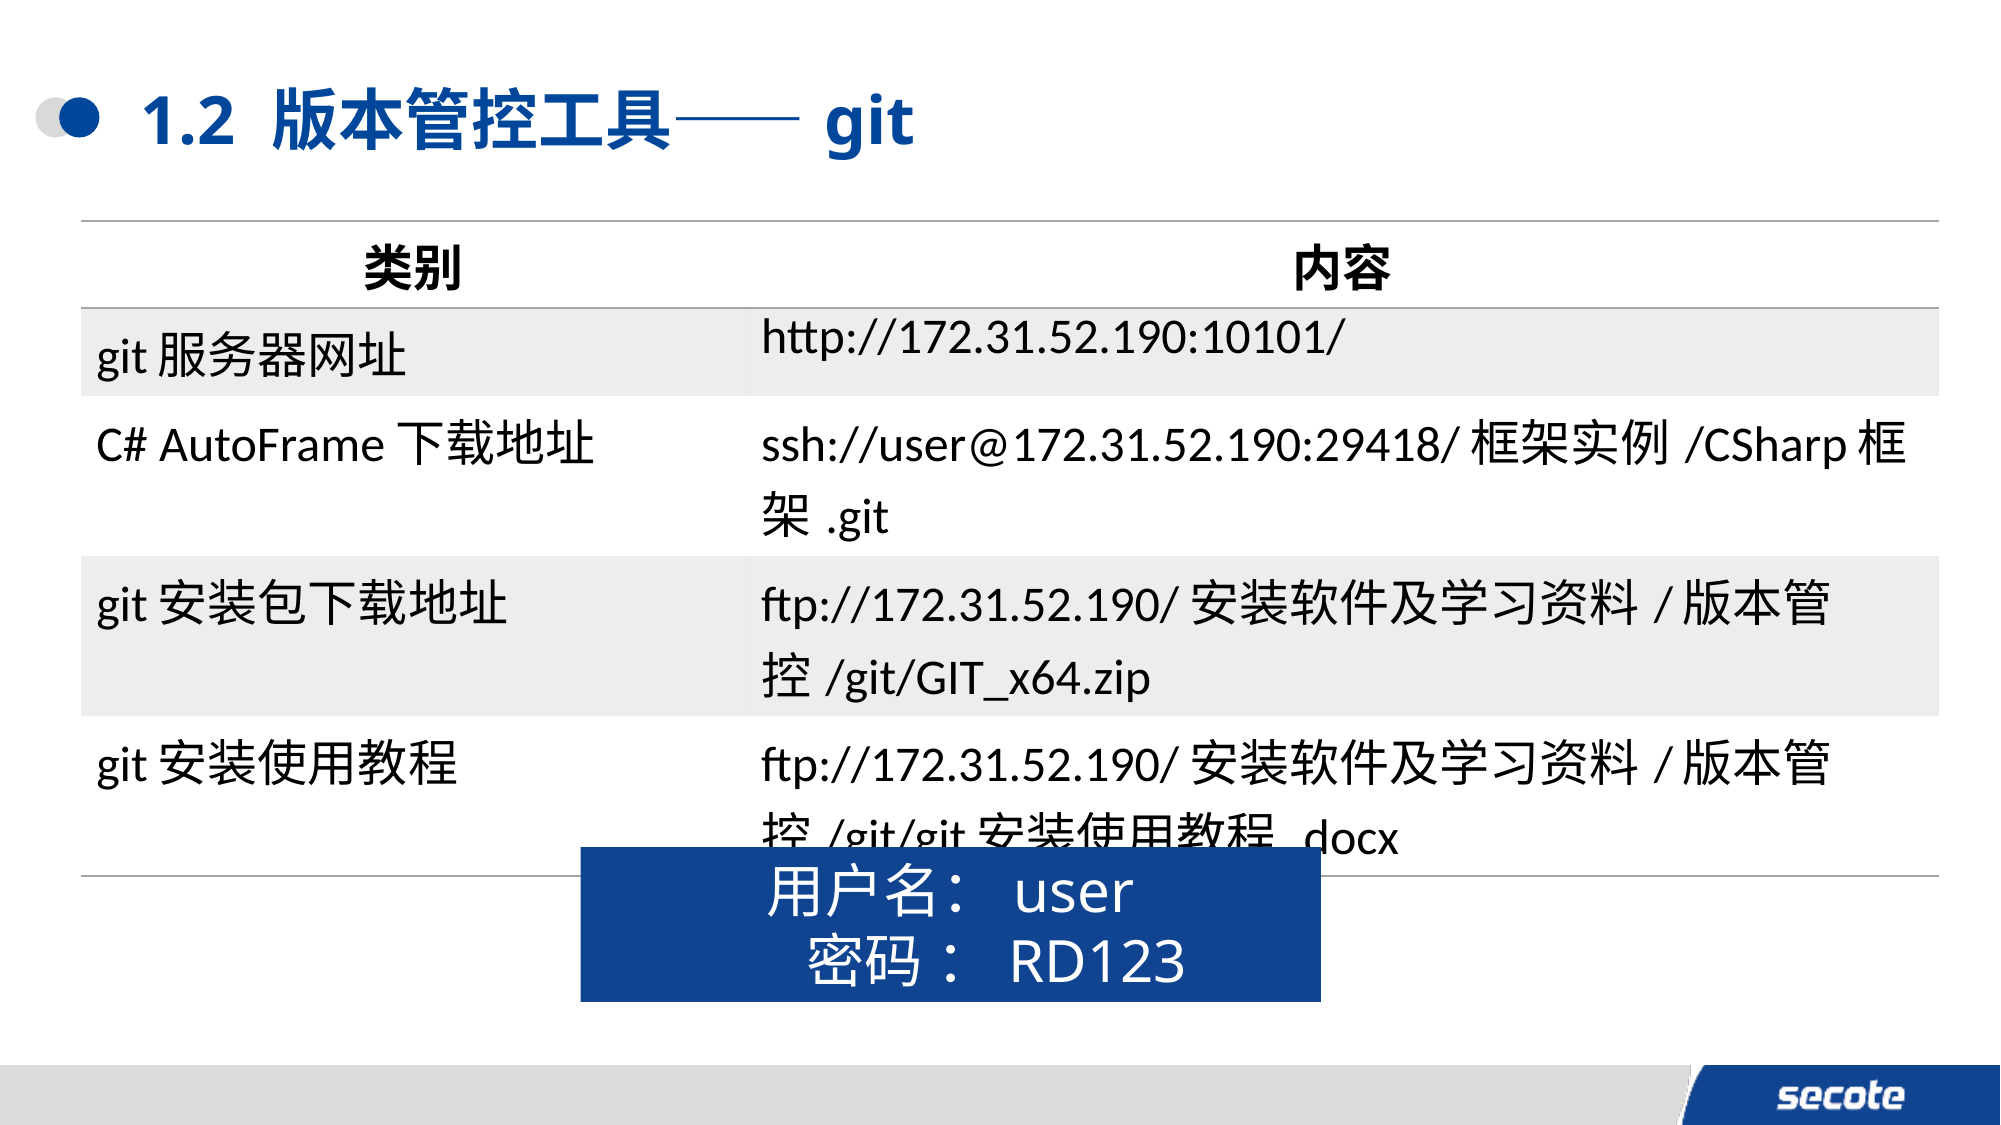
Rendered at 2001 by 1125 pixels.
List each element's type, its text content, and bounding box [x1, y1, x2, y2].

table_cell git安装使用教程 [81, 716, 746, 875]
picture [0, 1065, 2000, 1125]
table_cell git安装包下载地址 [81, 556, 746, 716]
table_cell ssh://user@172.31.52.190:29418/框架实例/CSharp框架.git [746, 396, 1939, 556]
table_cell git服务器网址 [81, 309, 746, 396]
table_cell ftp://172.31.52.190/安装软件及学习资料/版本管控/git/git安装使用教程.docx [746, 716, 1939, 875]
table_header 内容 [746, 222, 1939, 307]
title 1.2 版本管控工具——git [125, 57, 1851, 173]
table_cell C# AutoFrame下载地址 [81, 396, 746, 556]
text_box 用户名：user 密码 ：RD123 [580, 847, 1321, 1002]
table_header 类别 [81, 222, 746, 307]
table_cell ftp://172.31.52.190/安装软件及学习资料/版本管控/git/GIT_x64.zip [746, 556, 1939, 716]
table_cell http://172.31.52.190:10101/ [746, 309, 1939, 396]
